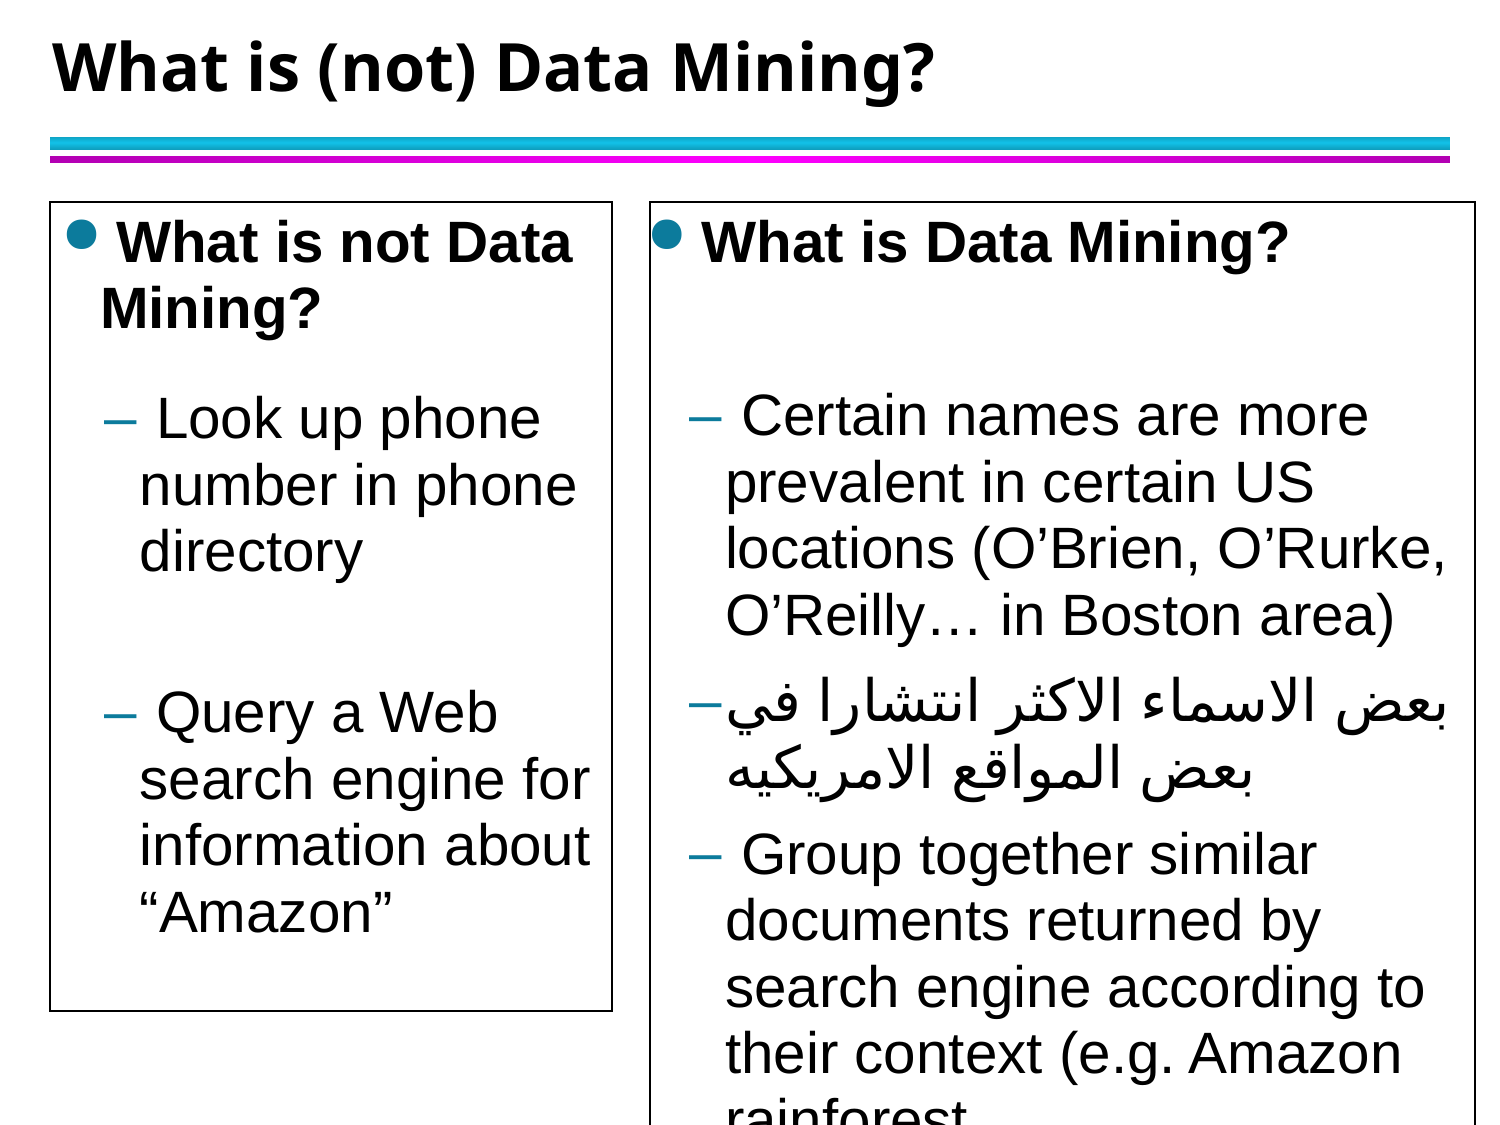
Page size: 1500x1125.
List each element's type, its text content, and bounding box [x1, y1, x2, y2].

text_box What is Data Mining? Certain names are more prevalent in certain US locations (O’Brien, O’Rurke, O’Reilly… in Boston area) بعض الاسماء الاكثر انتشارا في بعض المواقع الامريكيه Group together similar documents returned by search engine according to their context (e.g. Amazon rainforest, Amazon.com,) قم بنجميع المستندات المتشابهه التي يعرضها محرك البحث [649, 202, 1475, 1125]
title What is (not) Data Mining? [37, 0, 1446, 113]
text_box What is not Data Mining? Look up phone number in phone directory Query a Web search engine for information about “Amazon” [50, 202, 613, 1011]
